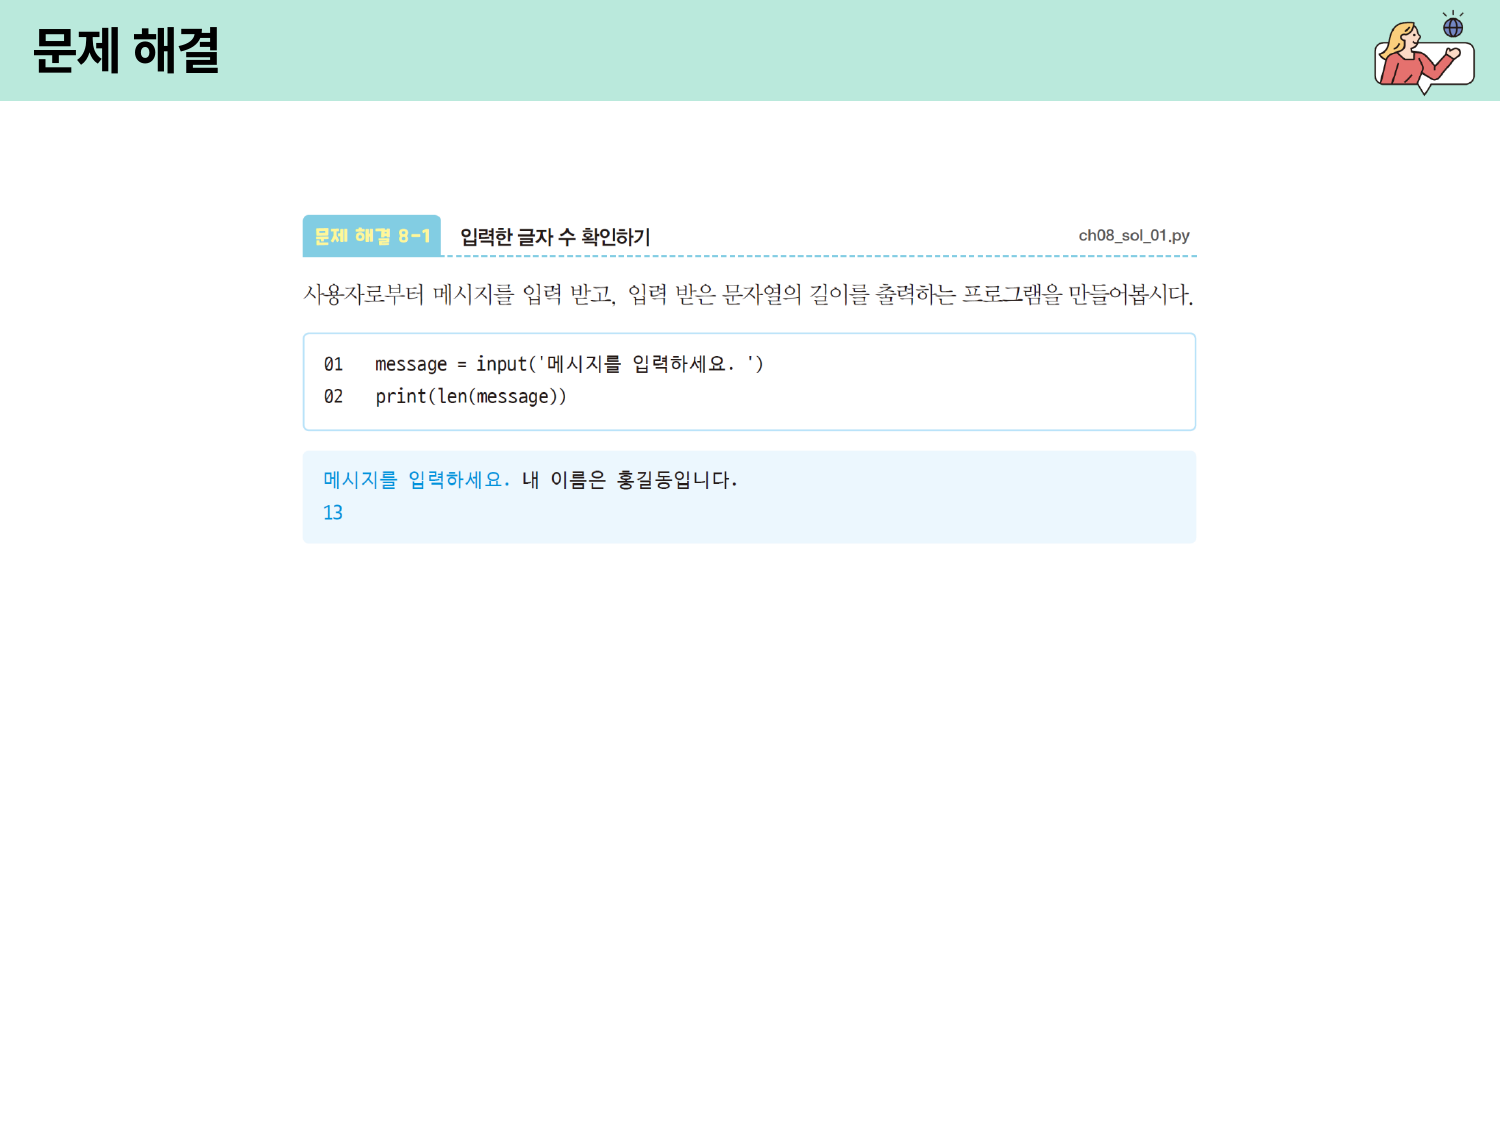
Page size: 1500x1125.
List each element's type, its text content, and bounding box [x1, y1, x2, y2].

title 문제 해결 [17, 10, 1295, 89]
picture [298, 207, 1202, 550]
picture [1359, 0, 1500, 97]
